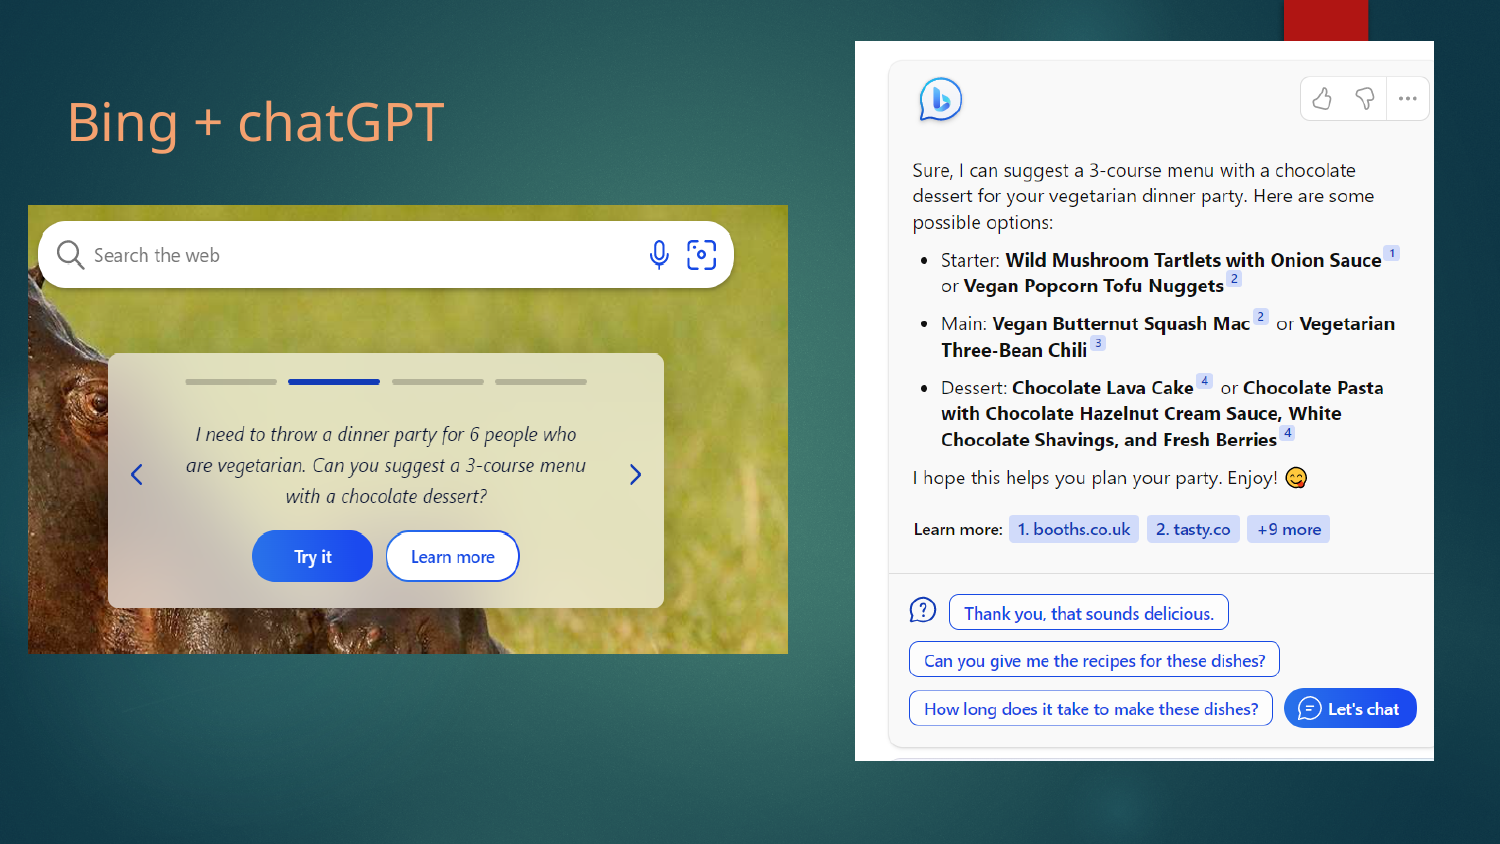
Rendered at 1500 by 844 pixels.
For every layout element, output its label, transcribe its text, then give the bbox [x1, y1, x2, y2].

picture [854, 0, 1434, 844]
title Bing + chatGPT [1439, 72, 1449, 167]
title Bing + chatGPT [51, 72, 849, 167]
picture [0, 204, 788, 844]
